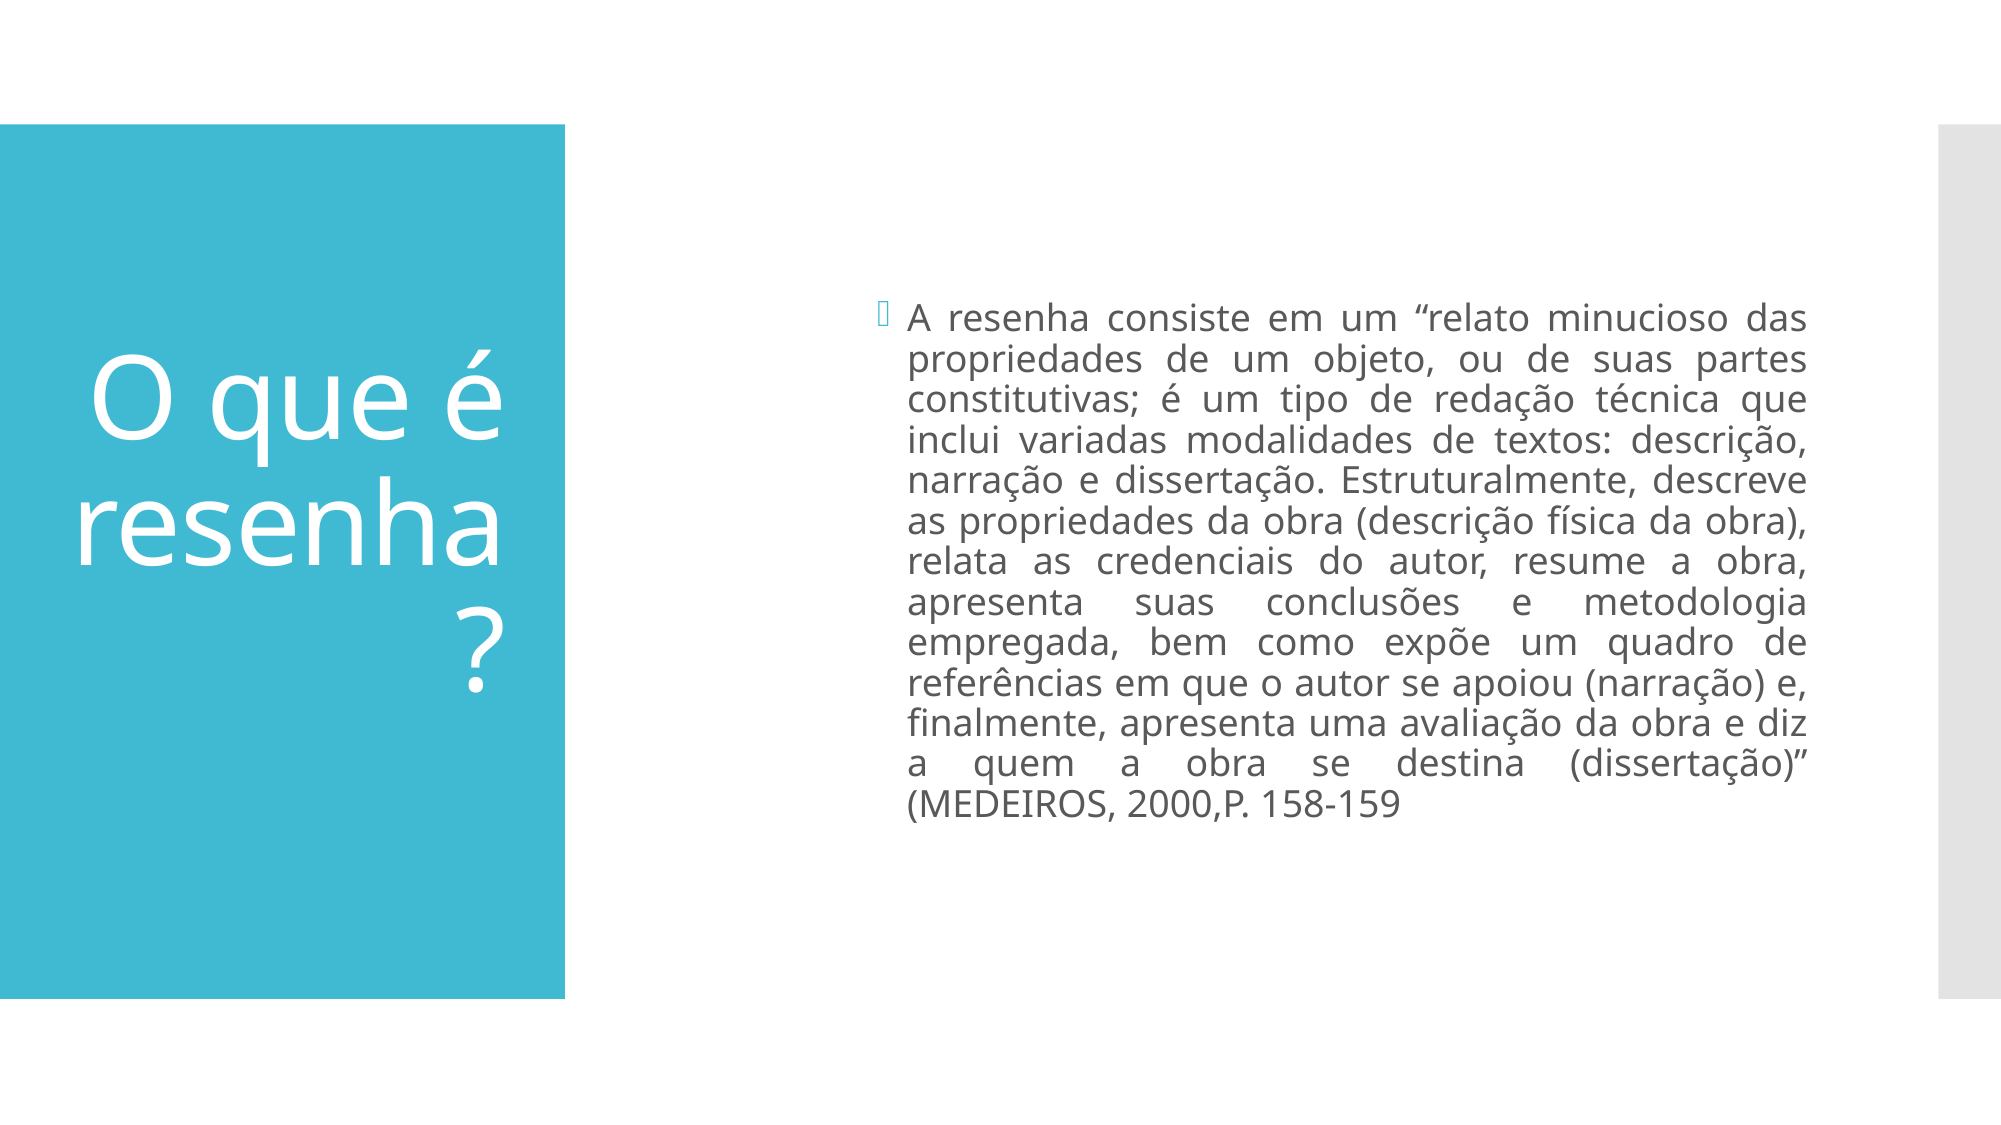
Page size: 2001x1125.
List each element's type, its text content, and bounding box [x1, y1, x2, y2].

title O que é resenha? [30, 160, 521, 896]
list A resenha consiste em um “relato minucioso das propriedades de um objeto, ou de suas partes constitutivas; é um tipo de redação técnica que inclui variadas modalidades de textos: descrição, narração e dissertação. Estruturalmente, descreve as propriedades da obra (descrição física da obra), relata as credenciais do autor, resume a obra, apresenta suas conclusões e metodologia empregada, bem como expõe um quadro de referências em que o autor se apoiou (narração) e, finalmente, apresenta uma avaliação da obra e diz a quem a obra se destina (dissertação)” (MEDEIROS, 2000,P. 158-159 [862, 270, 1824, 855]
